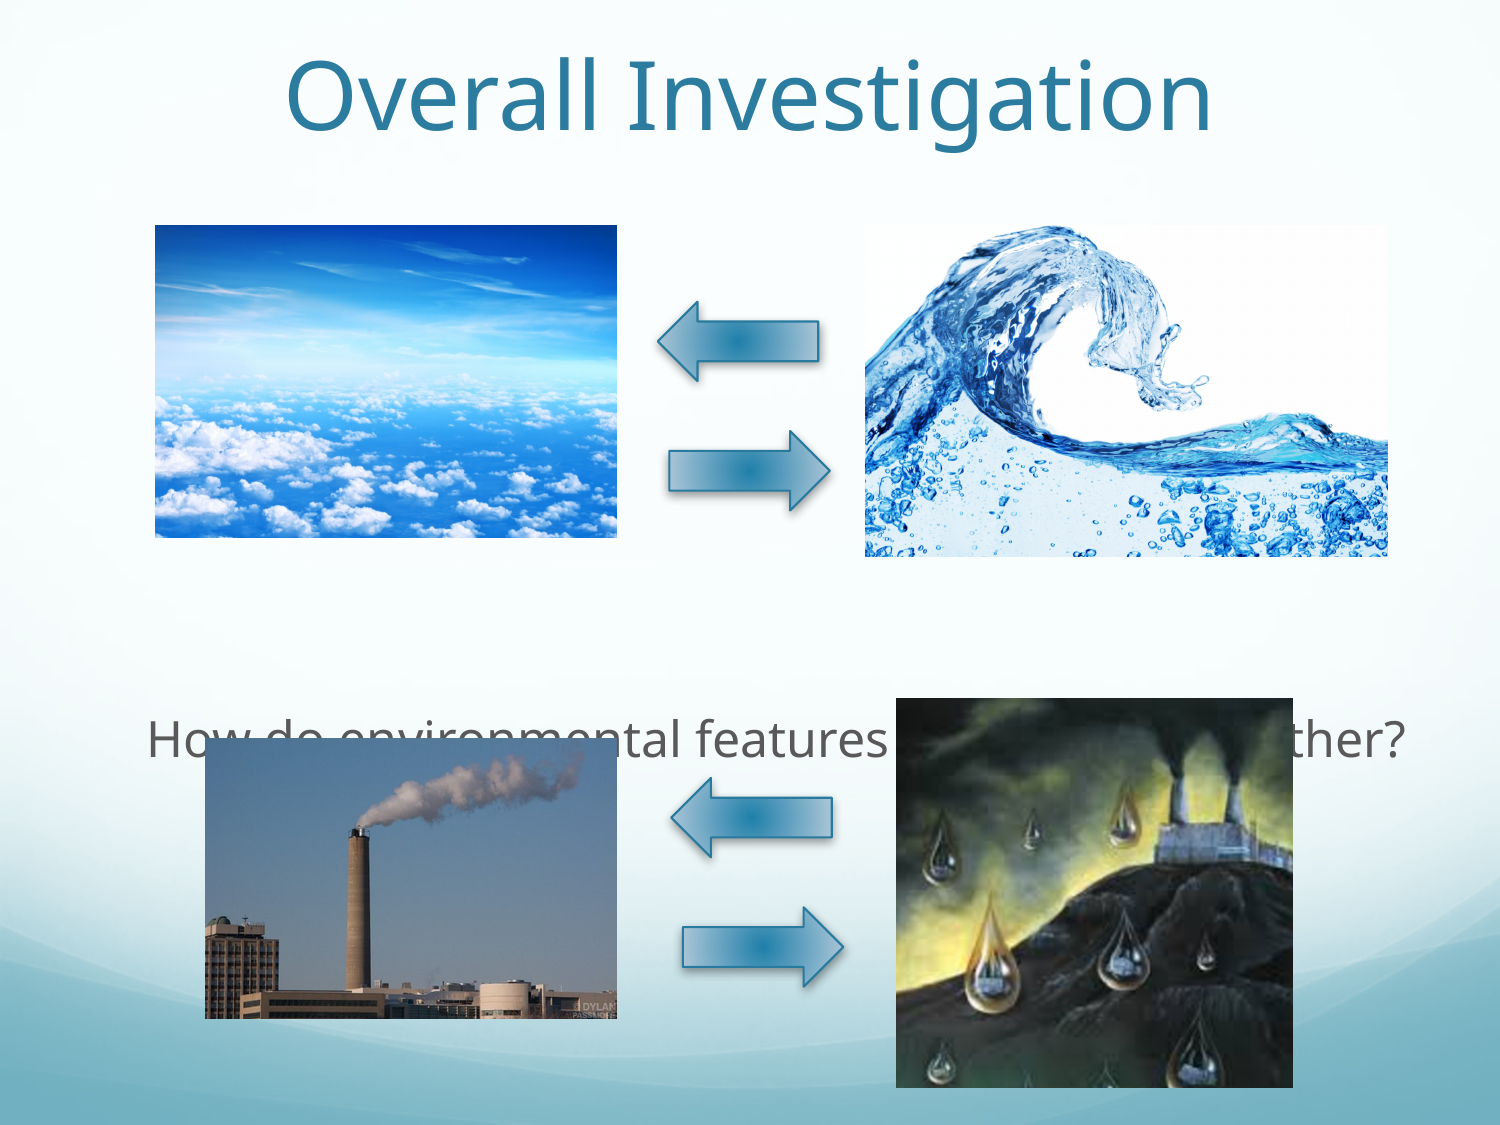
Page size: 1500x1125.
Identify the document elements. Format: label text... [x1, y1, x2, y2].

text_box [670, 776, 833, 859]
title Overall Investigation [90, 0, 1410, 158]
text_box [657, 300, 820, 383]
picture [865, 224, 1388, 558]
text_box [668, 430, 831, 512]
list How do environmental features influence each other? [24, 194, 1472, 919]
picture [204, 738, 617, 1020]
picture [896, 697, 1294, 1089]
text_box [681, 906, 845, 988]
picture [154, 224, 617, 538]
